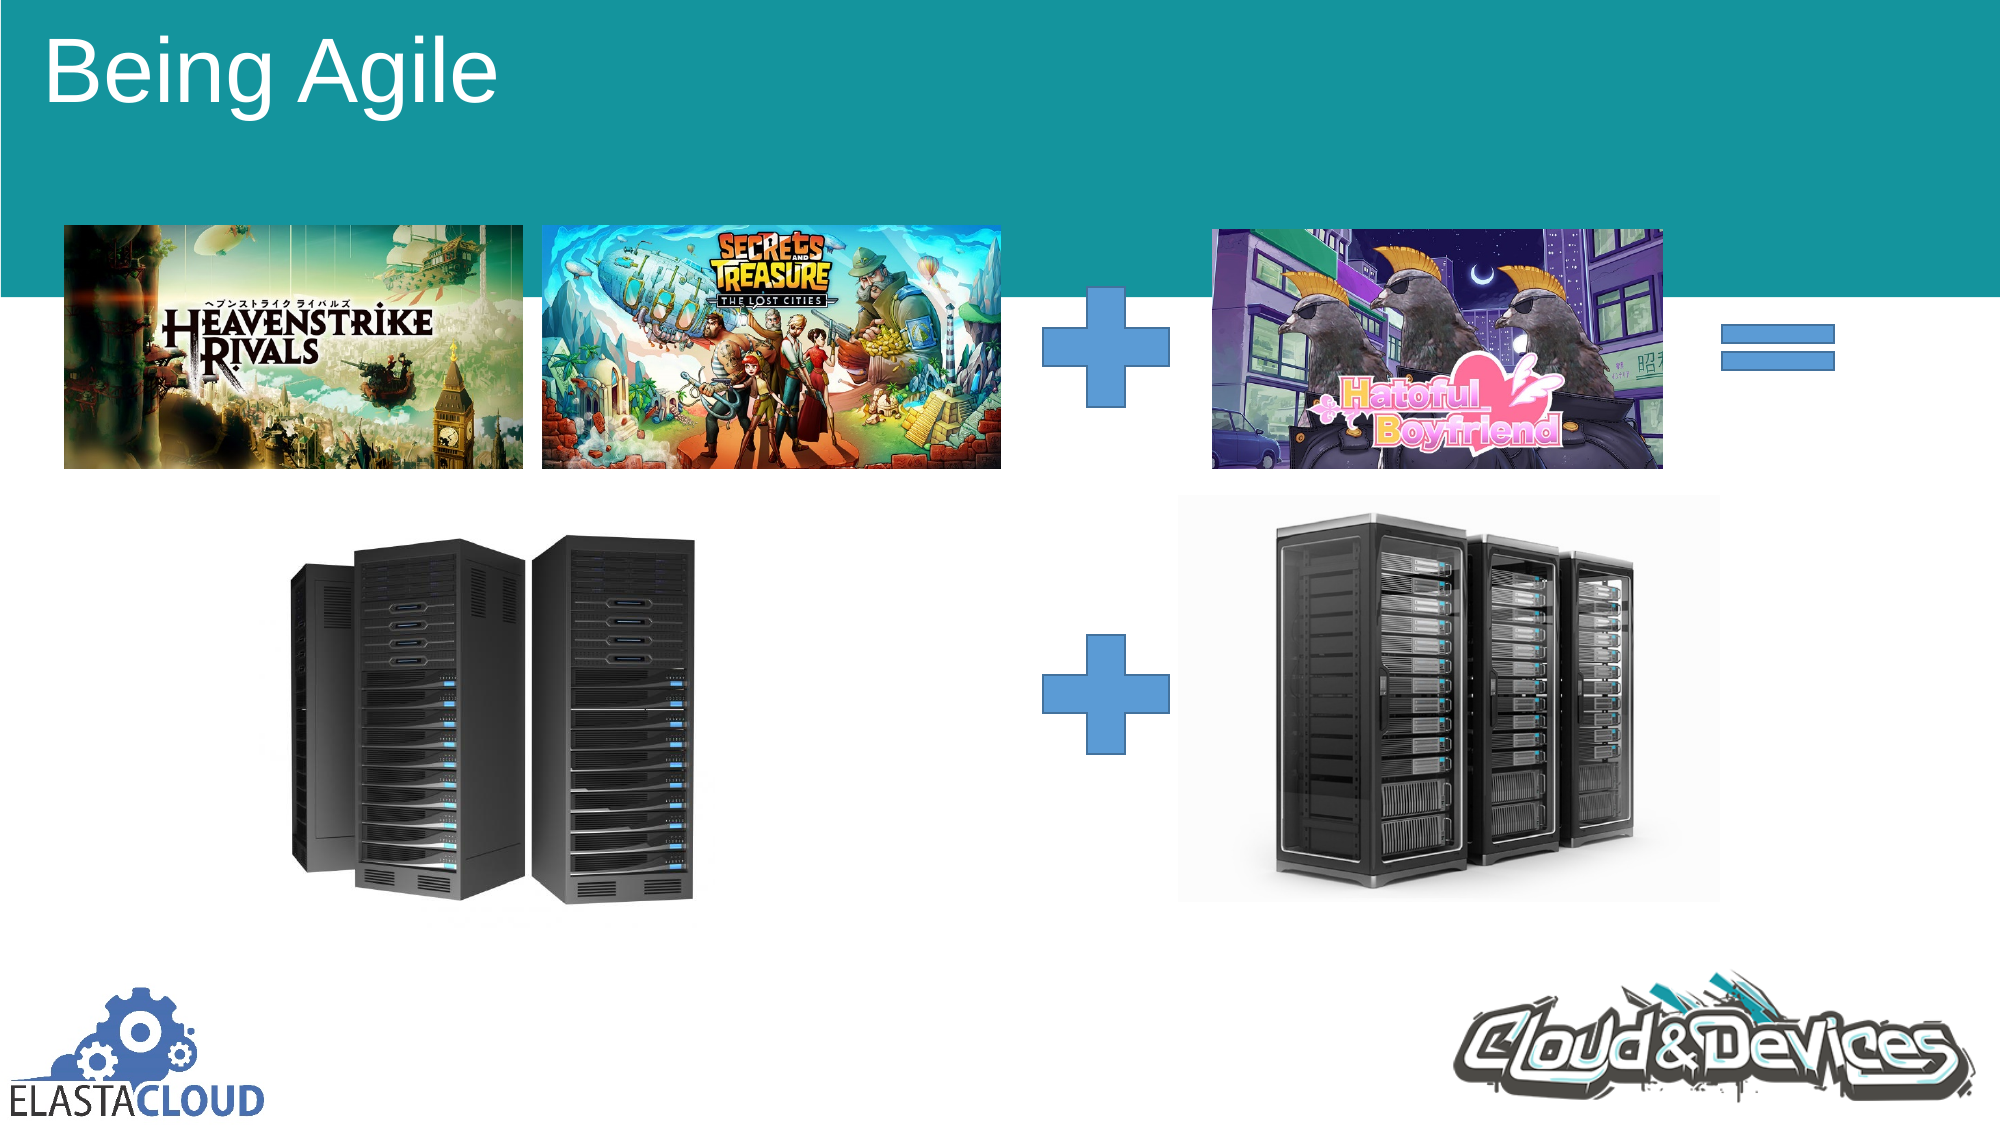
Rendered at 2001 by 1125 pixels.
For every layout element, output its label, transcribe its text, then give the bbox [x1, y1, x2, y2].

text_box [1721, 324, 1835, 344]
text_box [1042, 634, 1170, 755]
picture [64, 225, 523, 469]
text_box [1042, 286, 1170, 408]
picture [1, 983, 270, 1125]
picture [955, 225, 1001, 231]
picture [1178, 495, 1720, 902]
picture [1429, 948, 2000, 1125]
picture [542, 225, 1001, 469]
picture [1212, 229, 1663, 469]
picture [259, 522, 715, 928]
title Being Agile [0, 0, 2000, 298]
text_box [1721, 351, 1835, 371]
